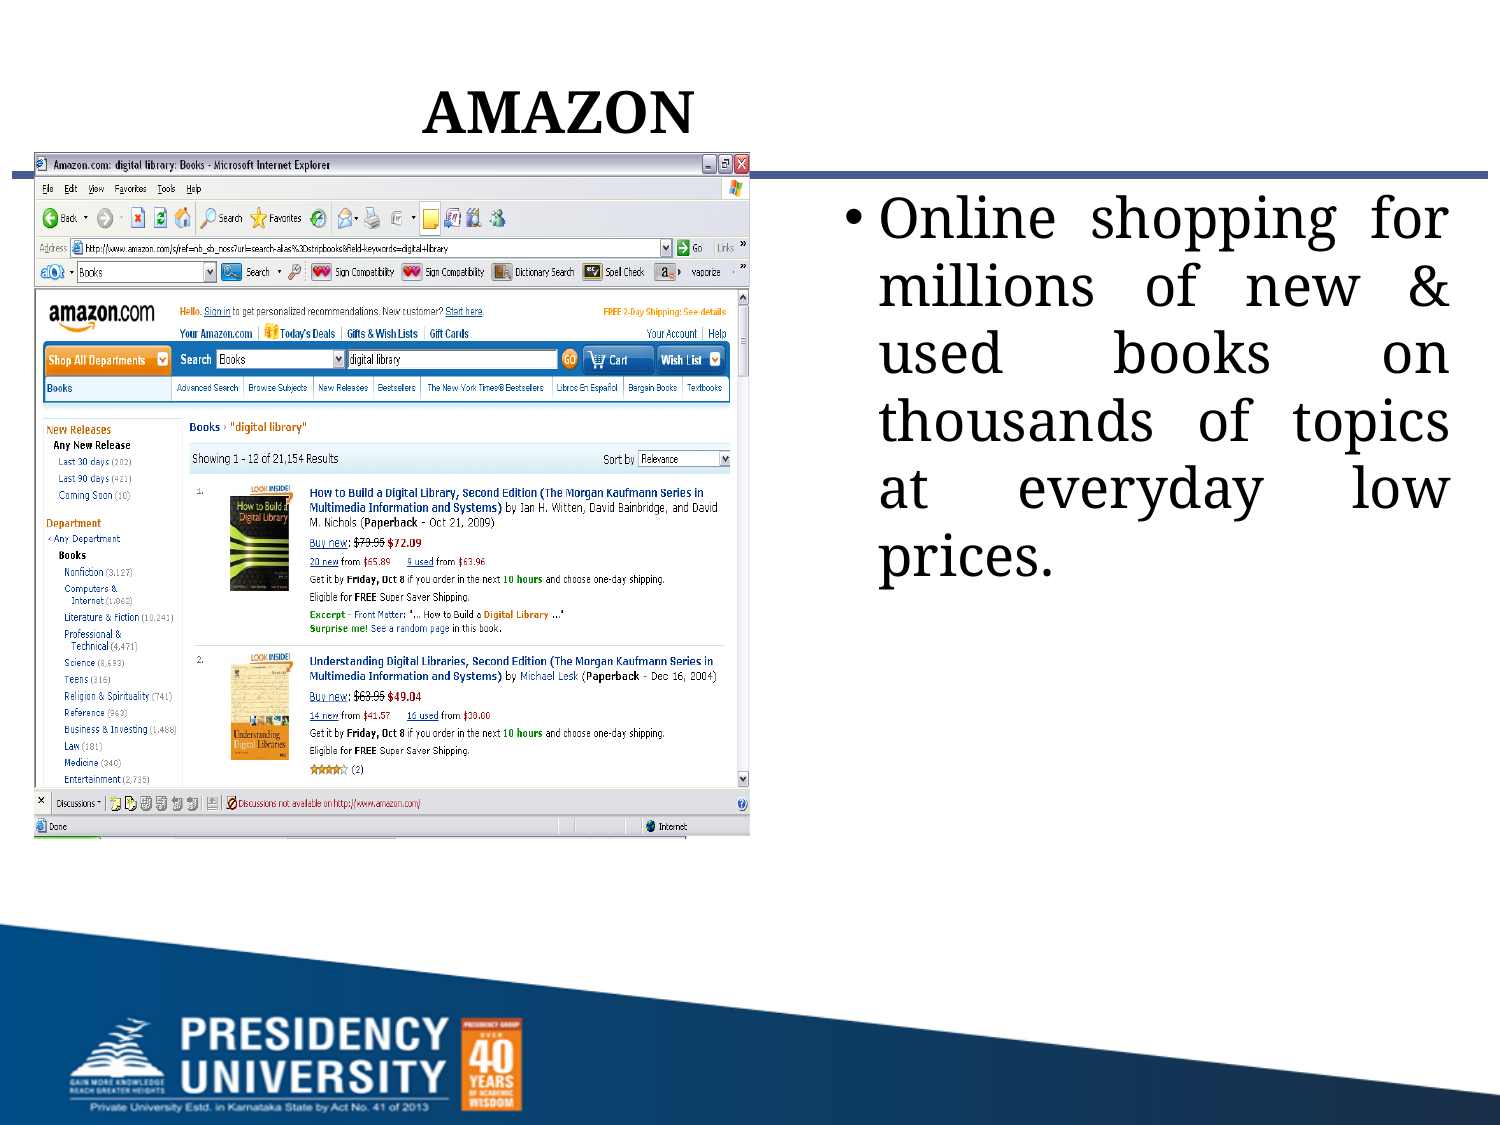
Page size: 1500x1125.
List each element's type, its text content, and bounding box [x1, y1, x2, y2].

list Online shopping for millions of new & used books on thousands of topics at everyday low prices. [829, 174, 1466, 817]
picture [0, 921, 1500, 1125]
title AMAZON [407, 15, 1364, 153]
picture [34, 152, 751, 839]
